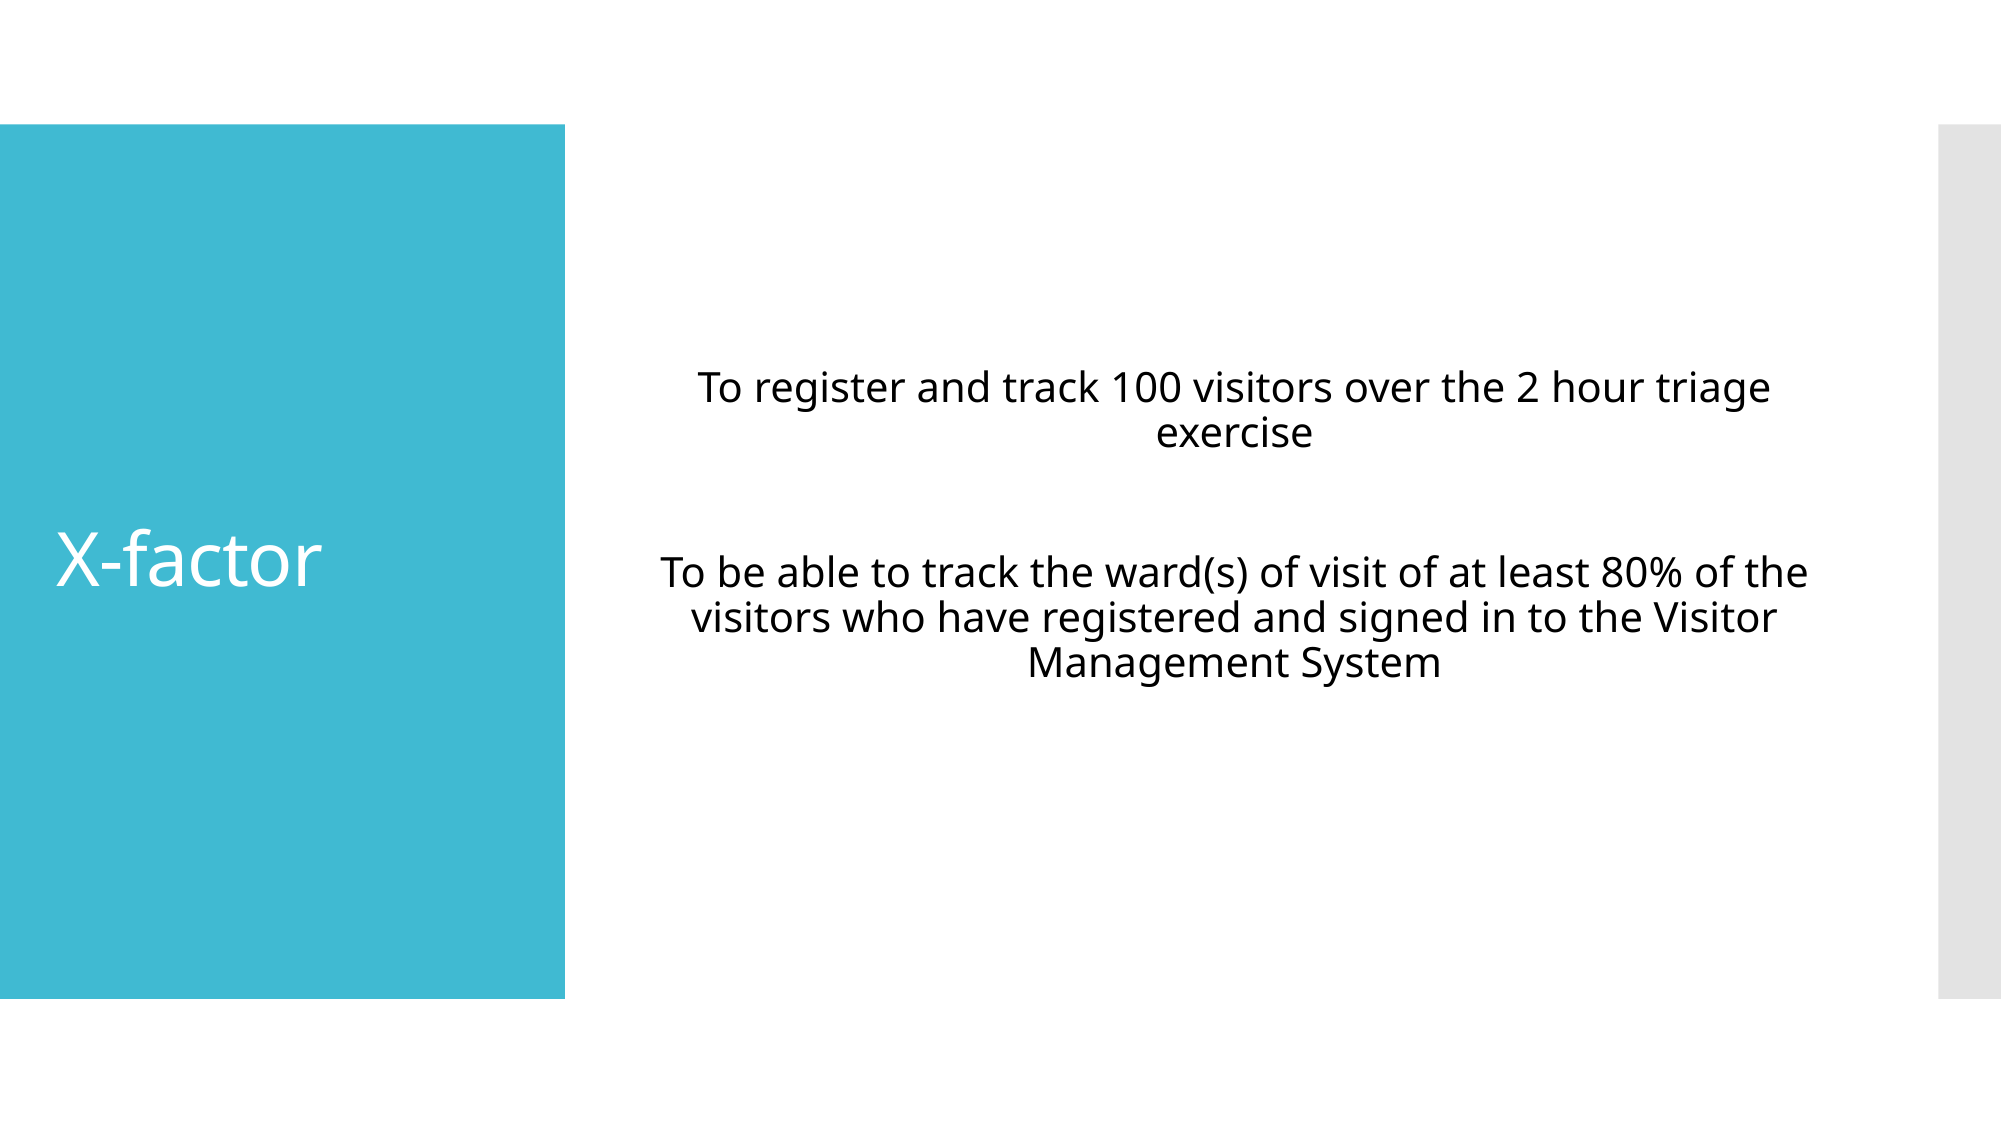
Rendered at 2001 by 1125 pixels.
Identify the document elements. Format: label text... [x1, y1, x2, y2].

title X-factor [41, 184, 525, 940]
list To register and track 100 visitors over the 2 hour triage exercise To be able to track the ward(s) of visit of at least 80% of the visitors who have registered and signed in to the Visitor Management System [634, 141, 1835, 982]
